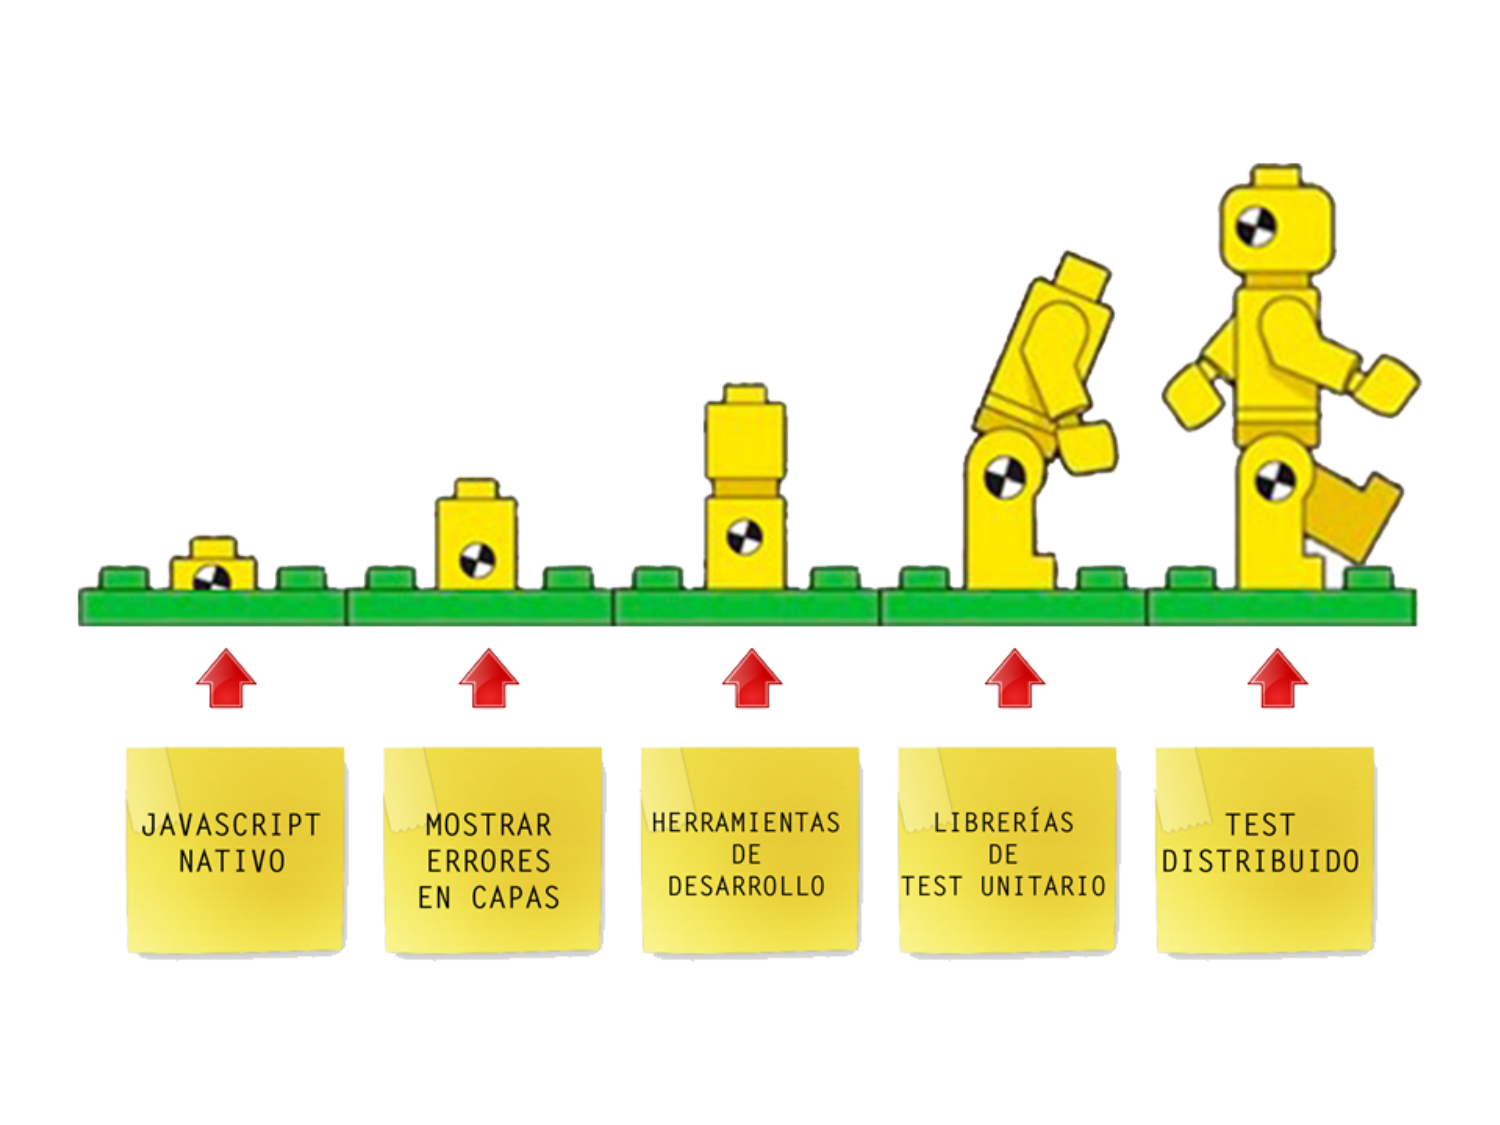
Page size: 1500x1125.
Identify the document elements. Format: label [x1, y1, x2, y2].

picture [77, 162, 1423, 963]
